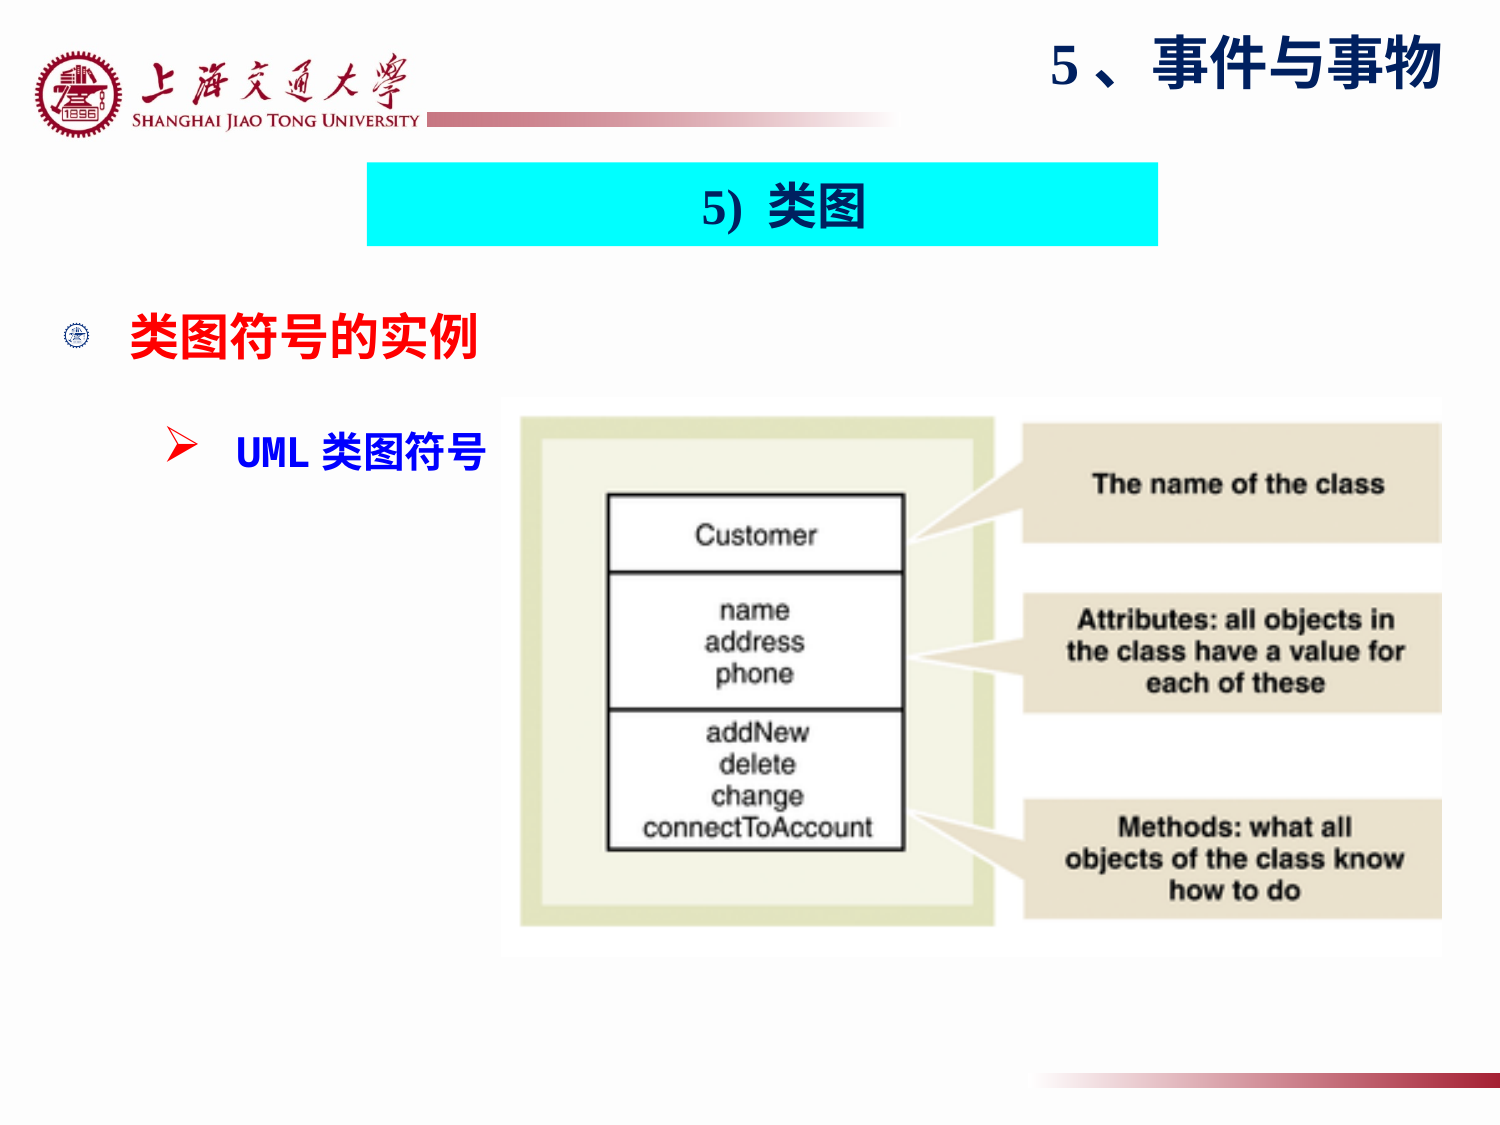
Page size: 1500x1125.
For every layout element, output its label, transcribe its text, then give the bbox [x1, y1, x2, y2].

text_box 5) 类图 [366, 162, 1159, 247]
text_box UML类图符号 [72, 373, 1346, 542]
picture [0, 0, 1500, 1125]
text_box 5、事件与事物 [182, 7, 1458, 116]
text_box 类图符号的实例 [41, 280, 1370, 373]
